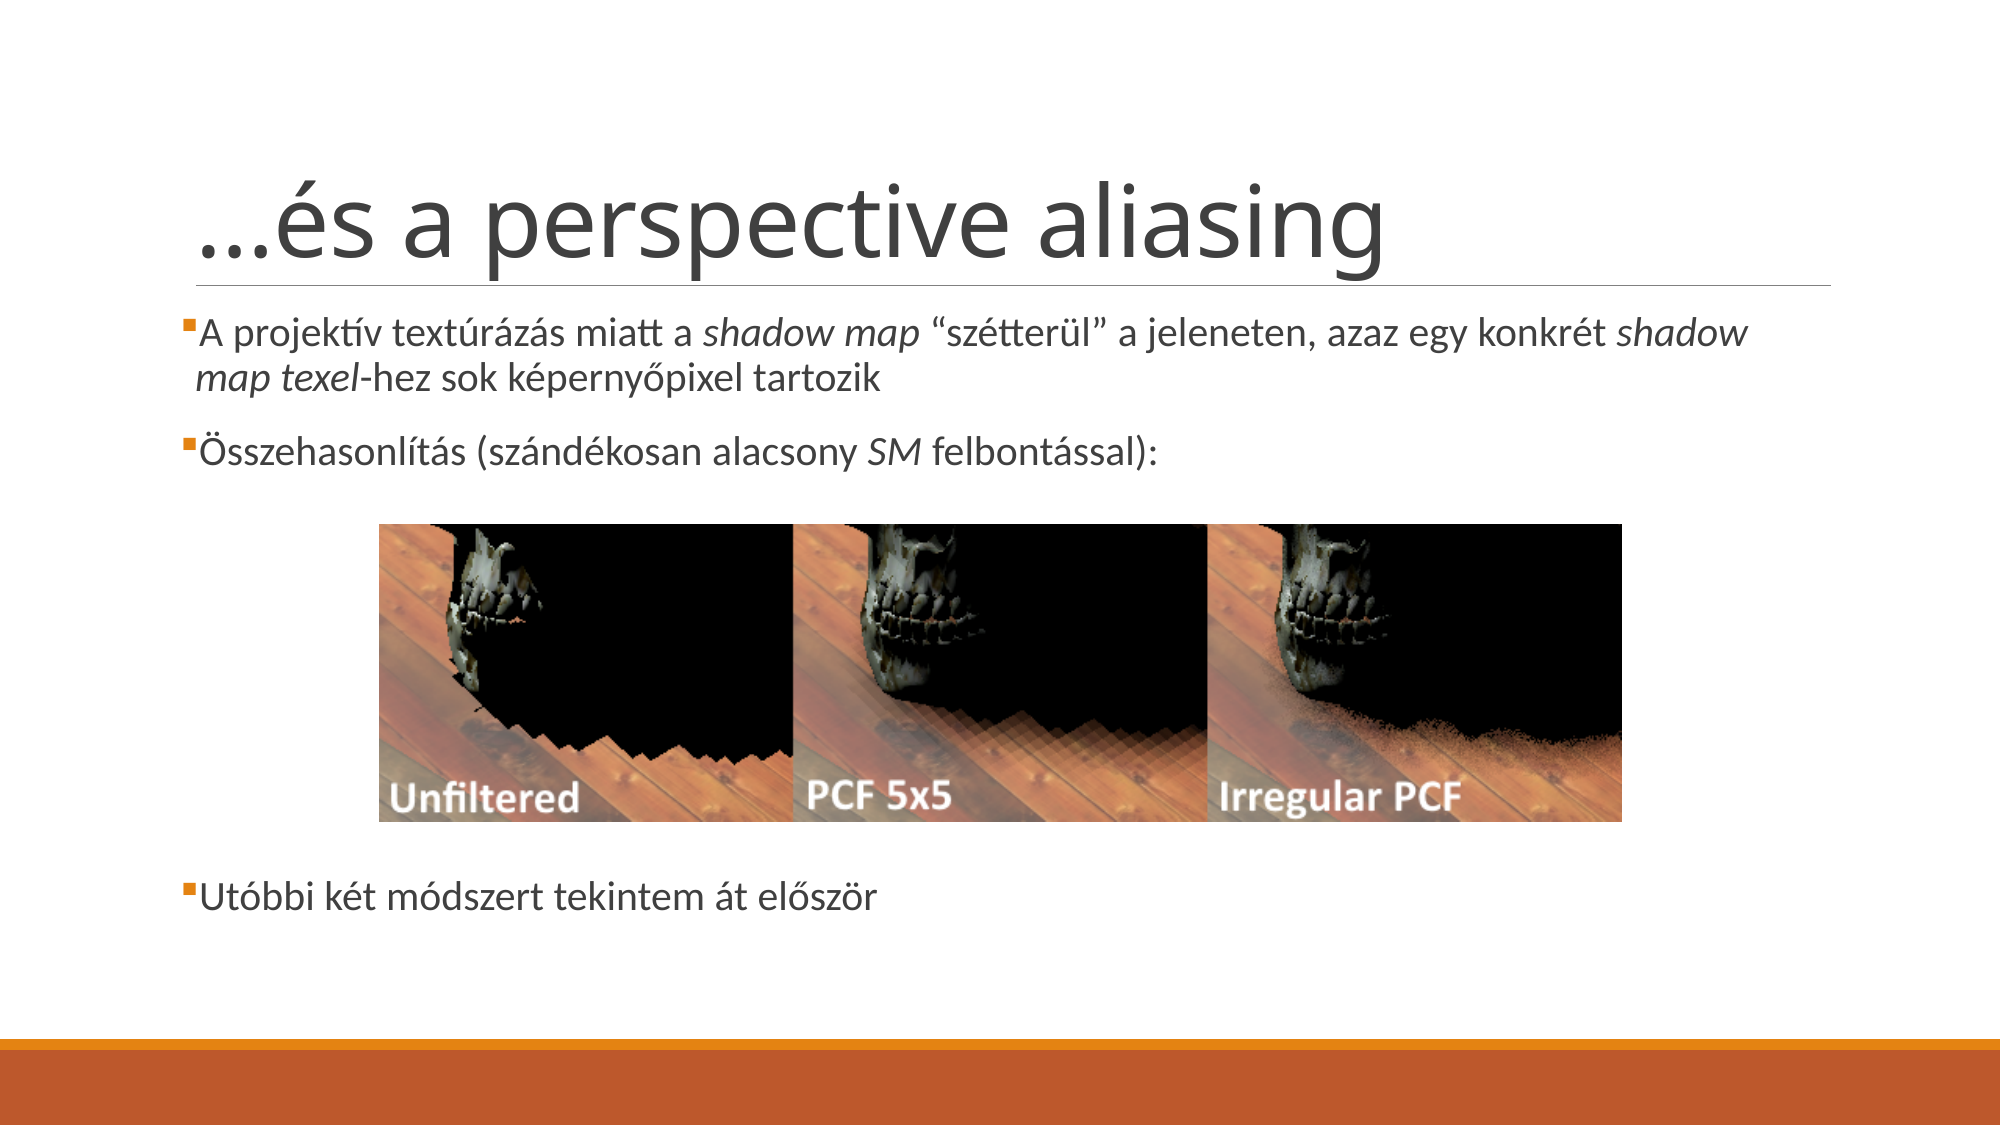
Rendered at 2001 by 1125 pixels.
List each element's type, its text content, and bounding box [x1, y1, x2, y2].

title …és a perspective aliasing [180, 47, 1830, 285]
list A projektív textúrázás miatt a shadow map “szétterül” a jeleneten, azaz egy konkrét shadow map texel-hez sok képernyőpixel tartozik Összehasonlítás (szándékosan alacsony SM felbontással): Utóbbi két módszert tekintem át először [180, 302, 1830, 963]
picture [378, 524, 1622, 823]
